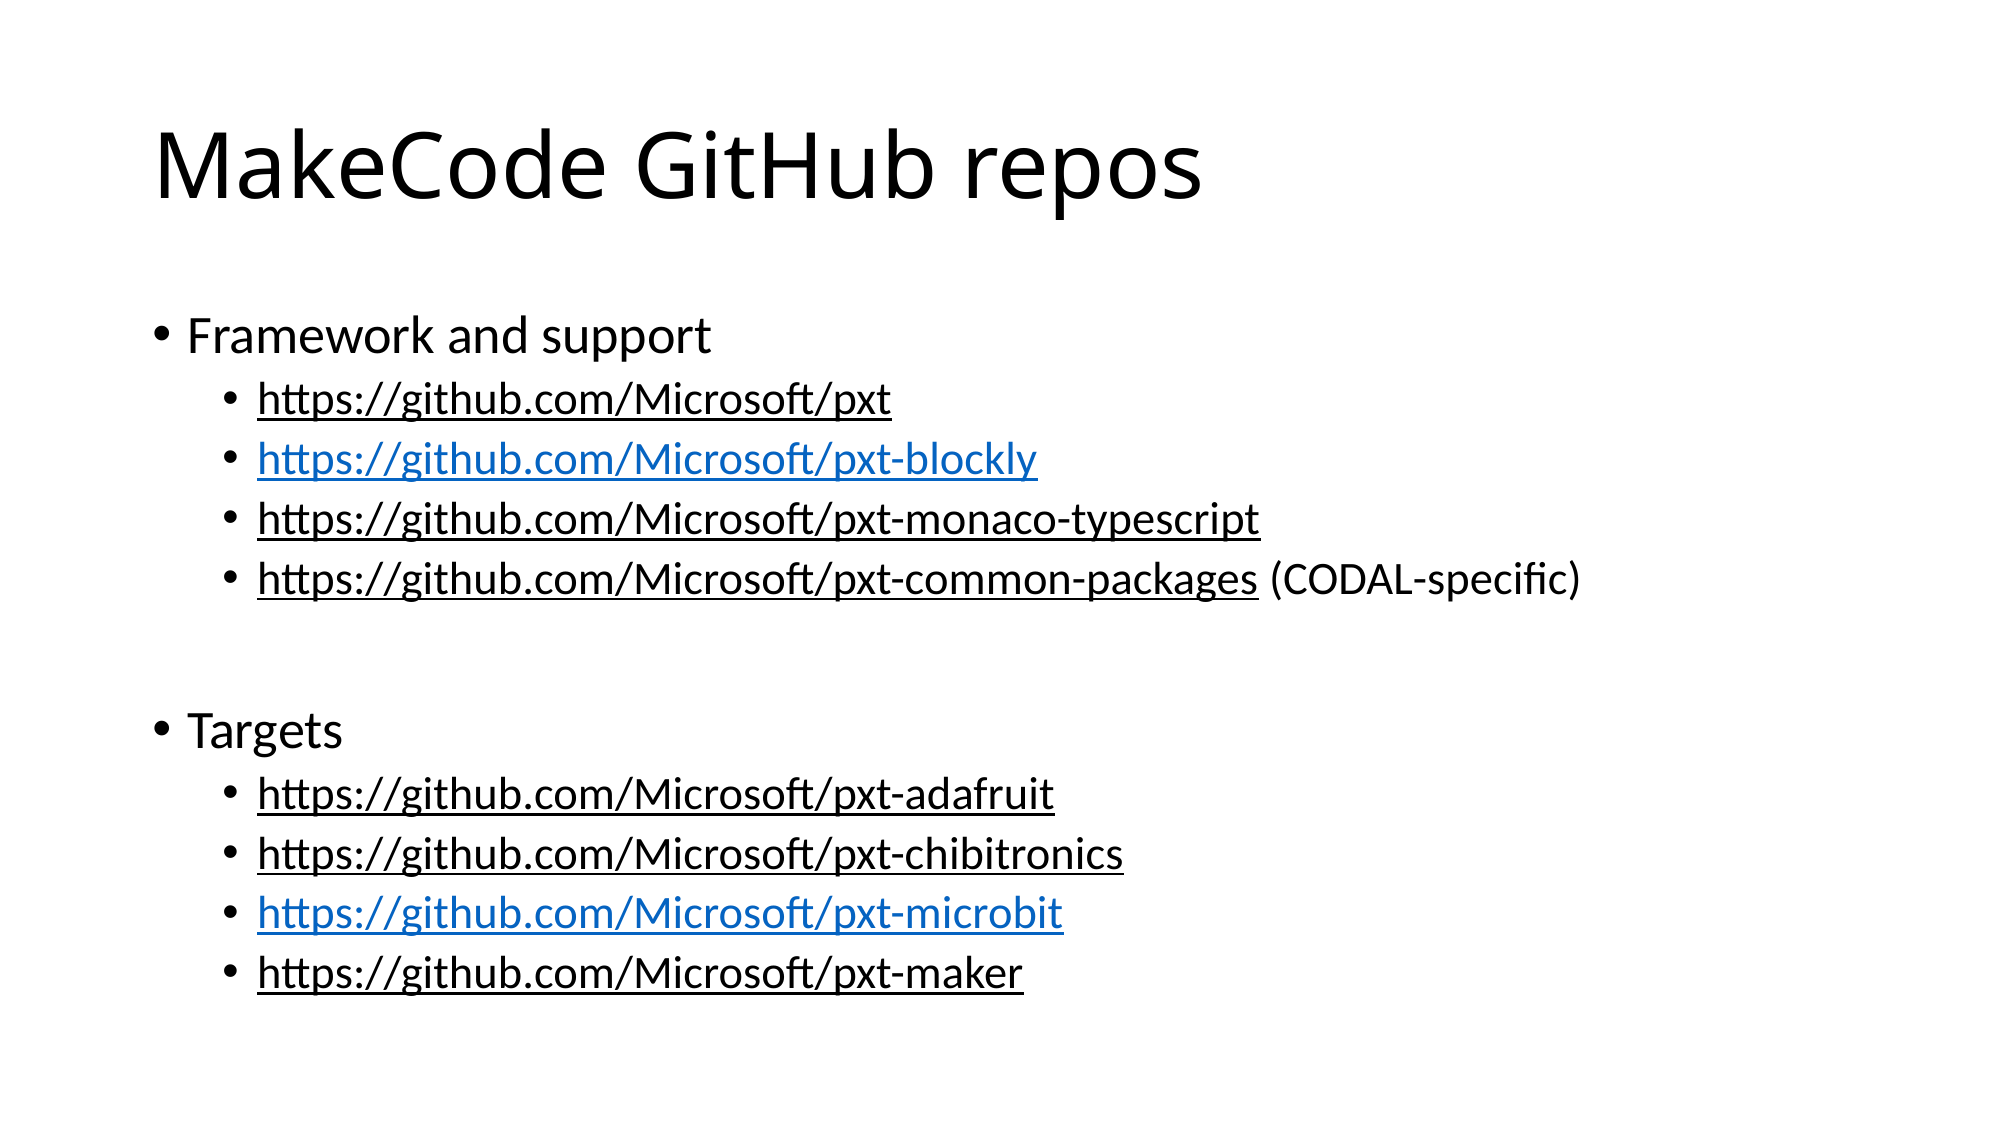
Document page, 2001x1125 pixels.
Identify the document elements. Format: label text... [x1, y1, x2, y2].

title MakeCode GitHub repos [137, 59, 1863, 278]
list Framework and support https://github.com/Microsoft/pxt https://github.com/Microsoft/pxt-blockly https://github.com/Microsoft/pxt-monaco-typescript https://github.com/Microsoft/pxt-common-packages (CODAL-specific) Targets https://github.com/Microsoft/pxt-adafruit https://github.com/Microsoft/pxt-chibitronics https://github.com/Microsoft/pxt-microbit https://github.com/Microsoft/pxt-maker [137, 299, 1863, 1014]
